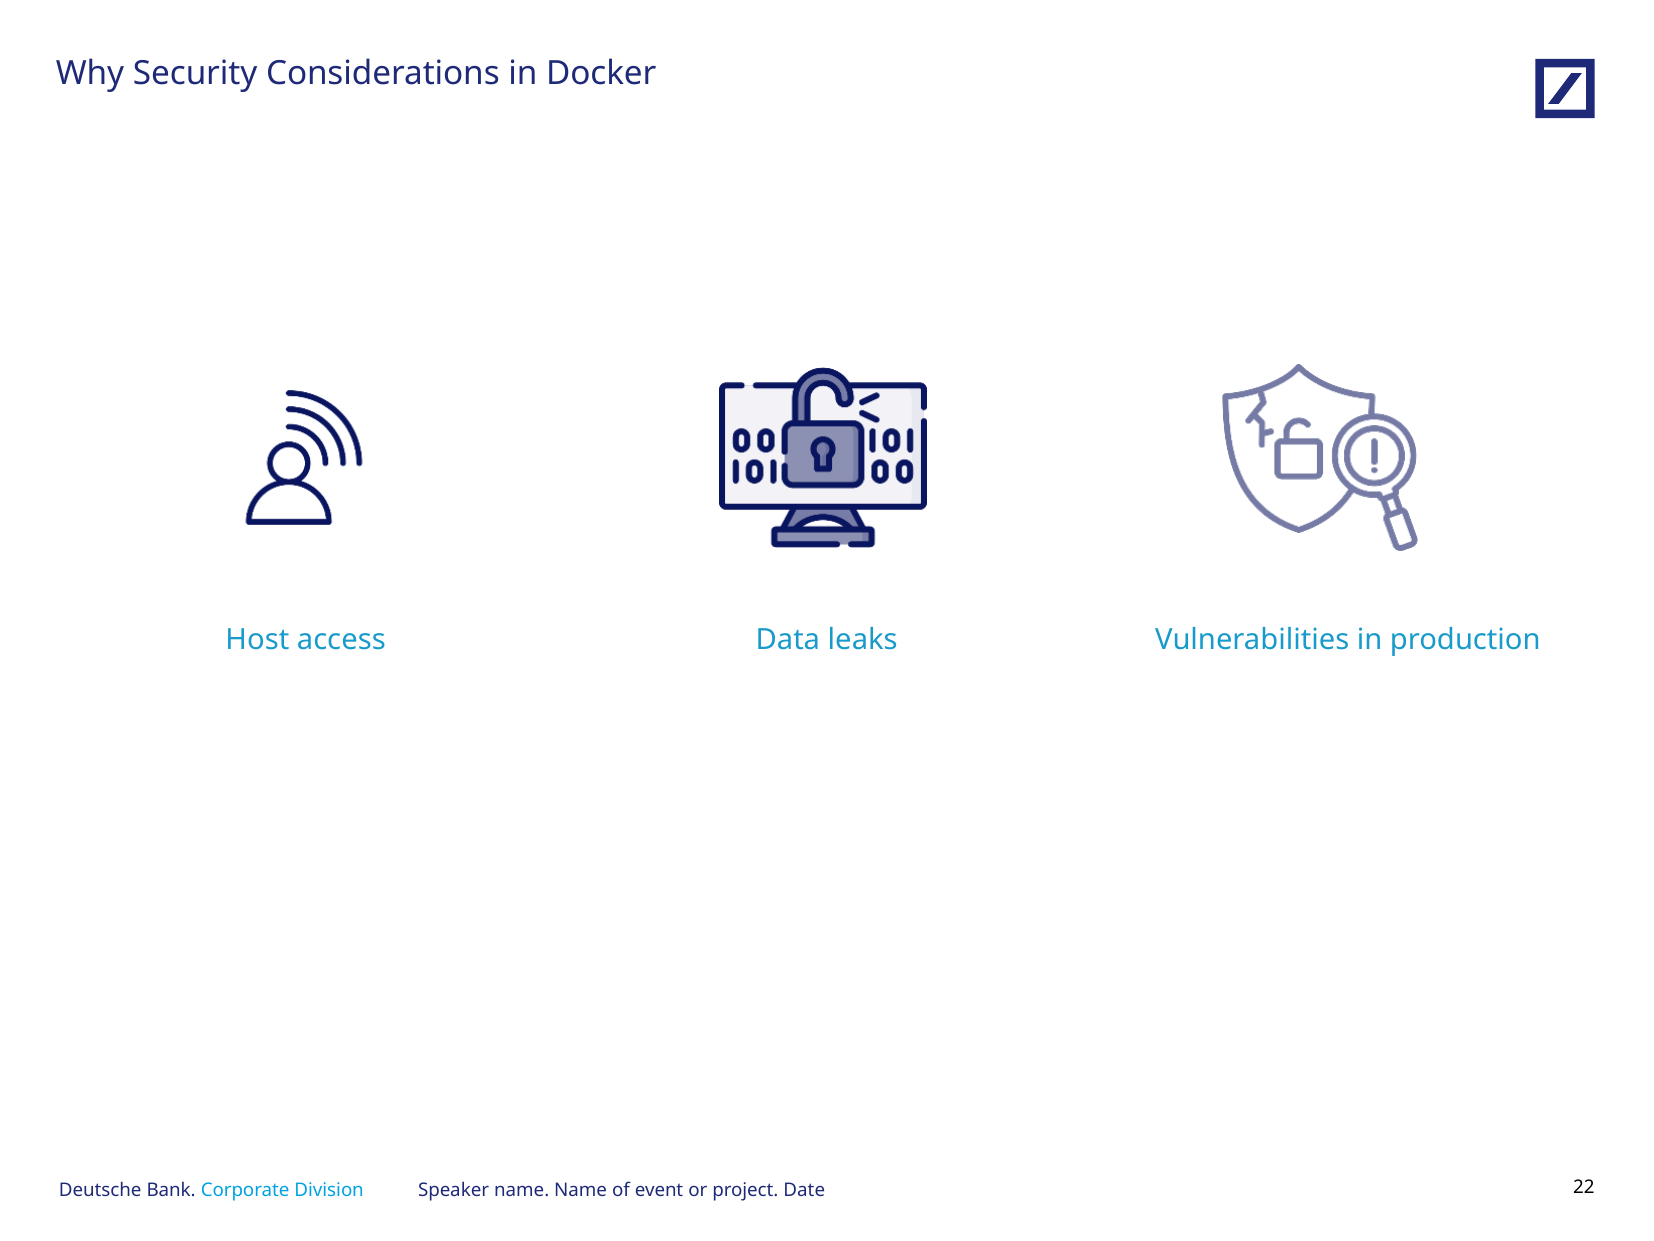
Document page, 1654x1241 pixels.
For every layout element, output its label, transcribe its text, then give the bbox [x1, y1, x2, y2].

picture [1216, 354, 1424, 562]
picture [200, 354, 408, 562]
title Why Security Considerations in Docker [55, 55, 1477, 148]
list Host access [59, 620, 553, 1122]
list Vulnerabilities in production [1101, 620, 1595, 1122]
list Data leaks [580, 620, 1074, 1122]
slide_number 21 [1535, 1181, 1595, 1211]
footer Speaker name. Name of event or project. Date [418, 1181, 1228, 1211]
picture [719, 354, 927, 562]
